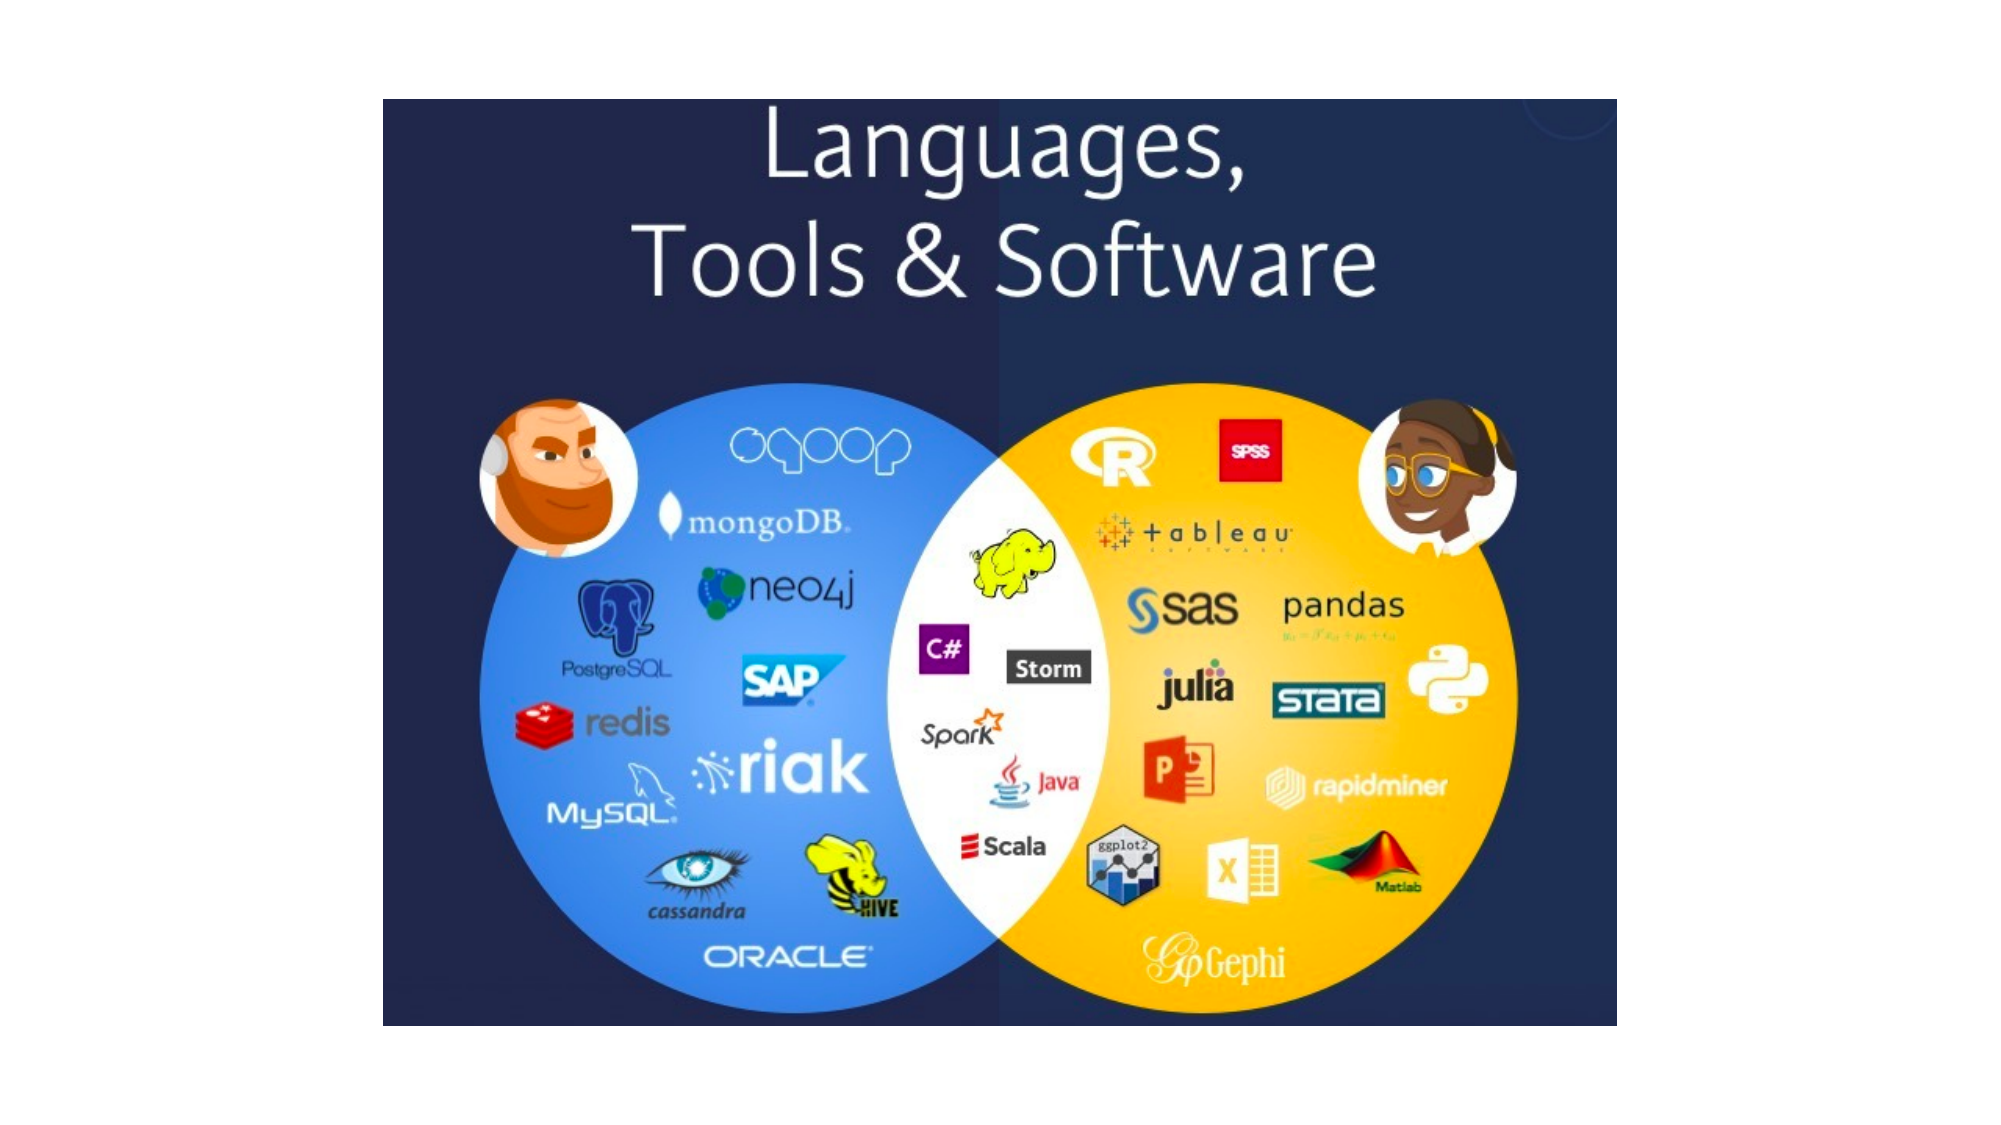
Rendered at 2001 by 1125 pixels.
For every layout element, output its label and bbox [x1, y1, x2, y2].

picture [383, 99, 1617, 1026]
